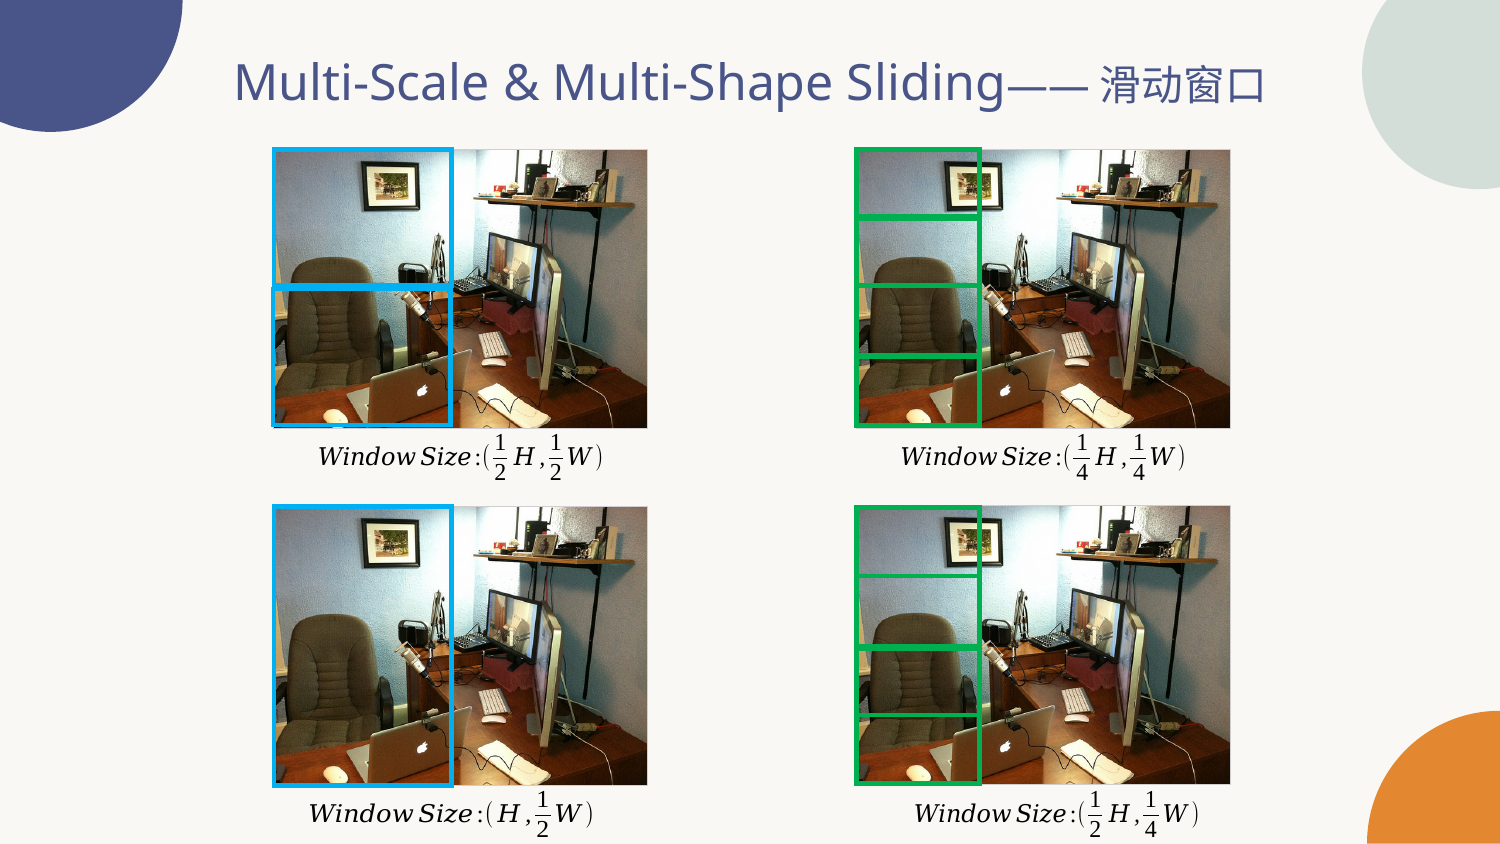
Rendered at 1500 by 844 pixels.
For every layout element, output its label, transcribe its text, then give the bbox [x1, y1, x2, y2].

picture [455, 506, 648, 786]
picture [273, 149, 648, 429]
picture [856, 149, 1231, 429]
picture [277, 153, 448, 282]
picture [276, 292, 447, 422]
picture [856, 505, 1231, 785]
text_box Multi-Scale & Multi-Shape Sliding——滑动窗口 [148, 43, 1352, 118]
picture [277, 510, 448, 782]
